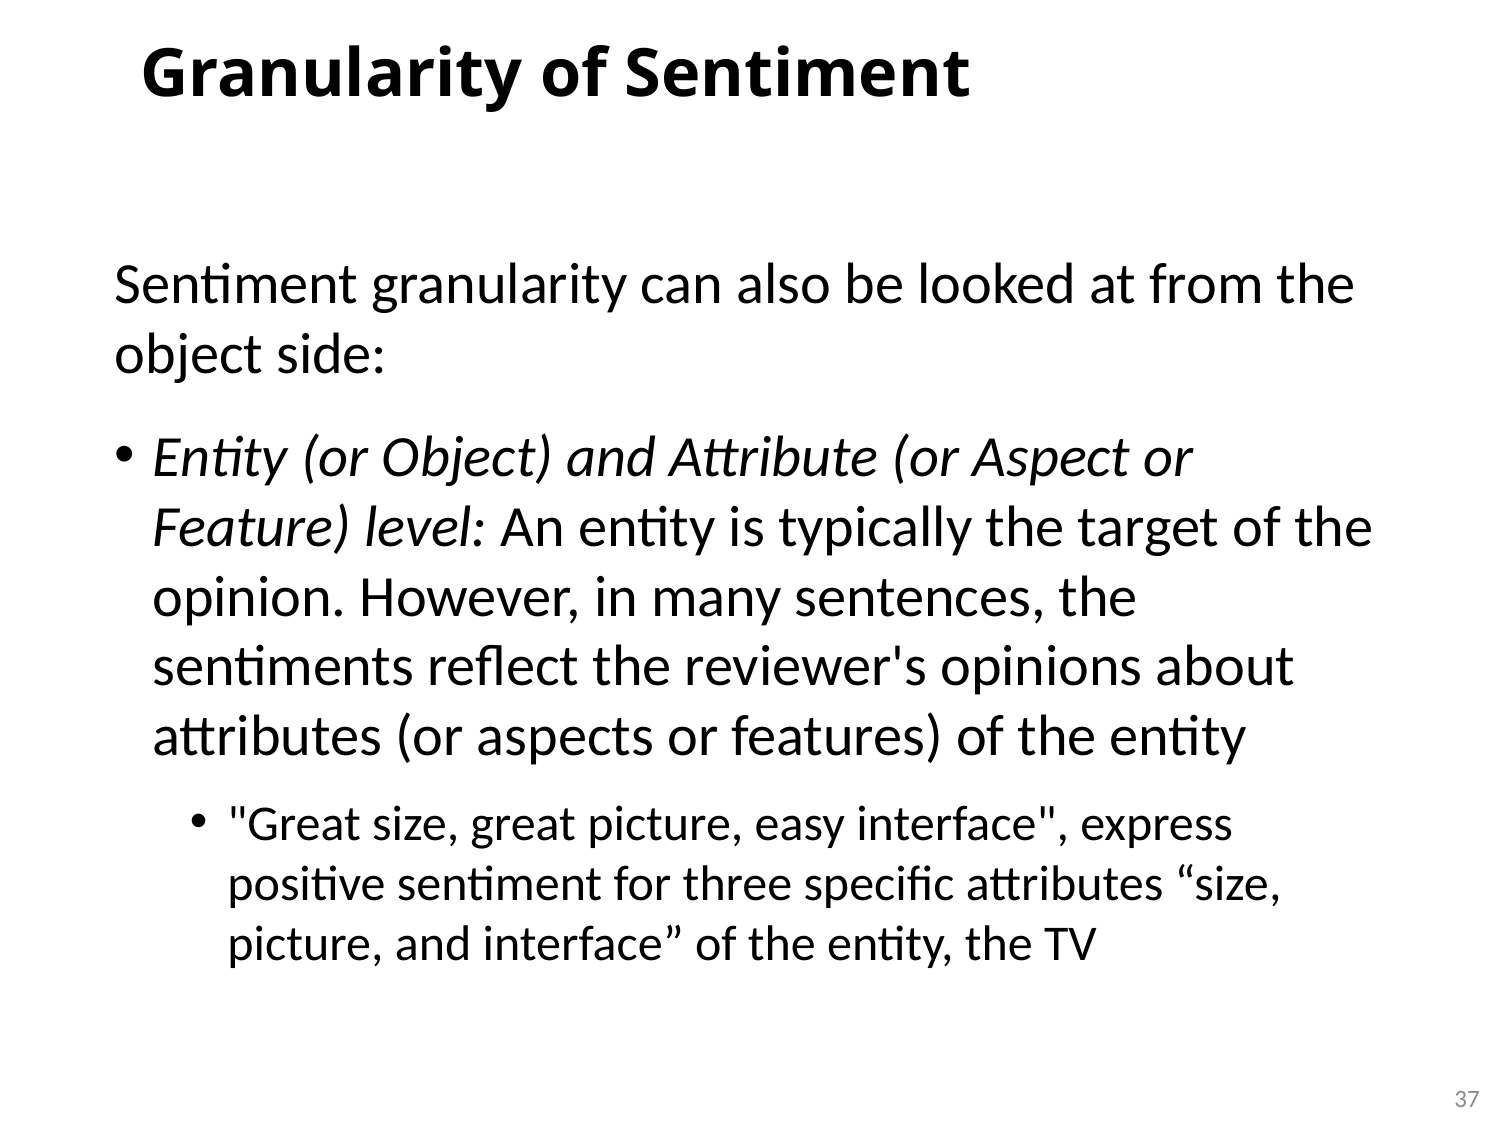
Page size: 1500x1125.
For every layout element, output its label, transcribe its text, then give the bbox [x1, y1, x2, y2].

list Sentiment granularity can also be looked at from the object side: Entity (or Object) and Attribute (or Aspect or Feature) level: An entity is typically the target of the opinion. However, in many sentences, the sentiments reflect the reviewer's opinions about attributes (or aspects or features) of the entity "Great size, great picture, easy interface", express positive sentiment for three specific attributes “size, picture, and interface” of the entity, the TV [99, 237, 1394, 1000]
title Granularity of Sentiment [125, 35, 1419, 114]
slide_number 37 [1157, 1080, 1495, 1116]
